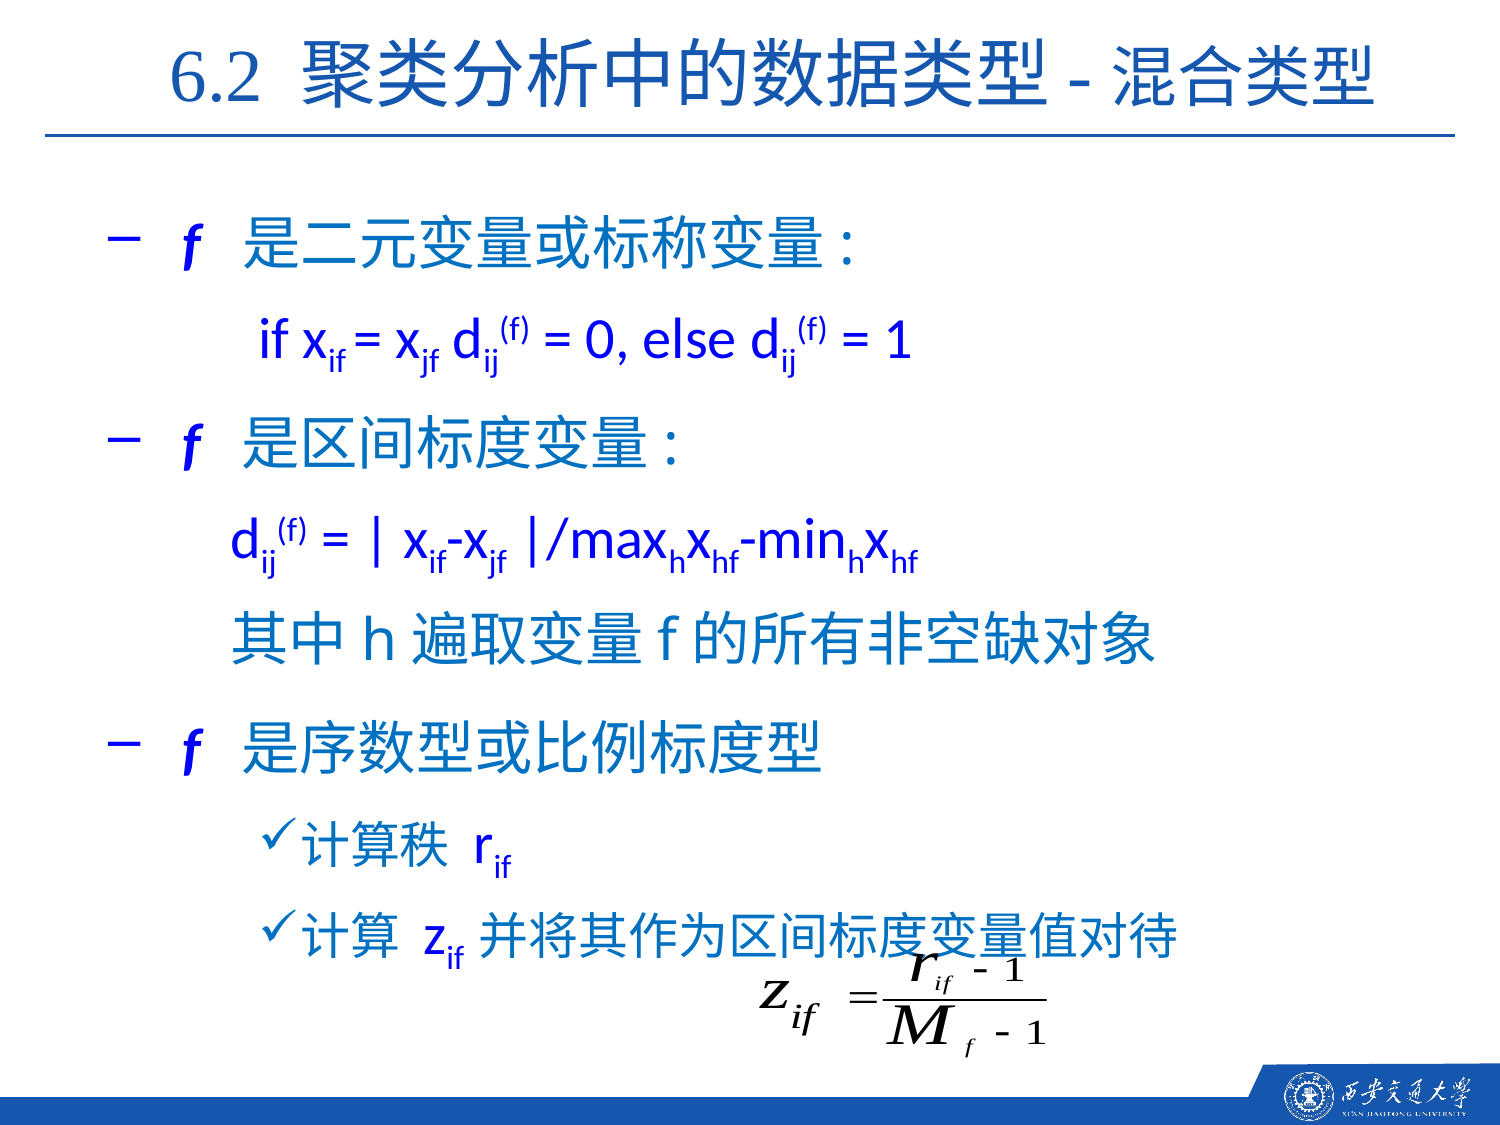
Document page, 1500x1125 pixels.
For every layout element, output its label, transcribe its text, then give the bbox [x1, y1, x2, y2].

text_box f 是二元变量或标称变量: if xif = xjf dij(f) = 0, else dij(f) = 1 f 是区间标度变量: dij(f) = | xif-xjf |/maxhxhf-minhxhf 其中h遍取变量f的所有非空缺对象 f 是序数型或比例标度型 计算秩 rif 计算 zif并将其作为区间标度变量值对待 [93, 184, 1407, 976]
picture [749, 940, 1058, 1065]
text_box 6.2 聚类分析中的数据类型-混合类型 [76, 19, 1471, 124]
